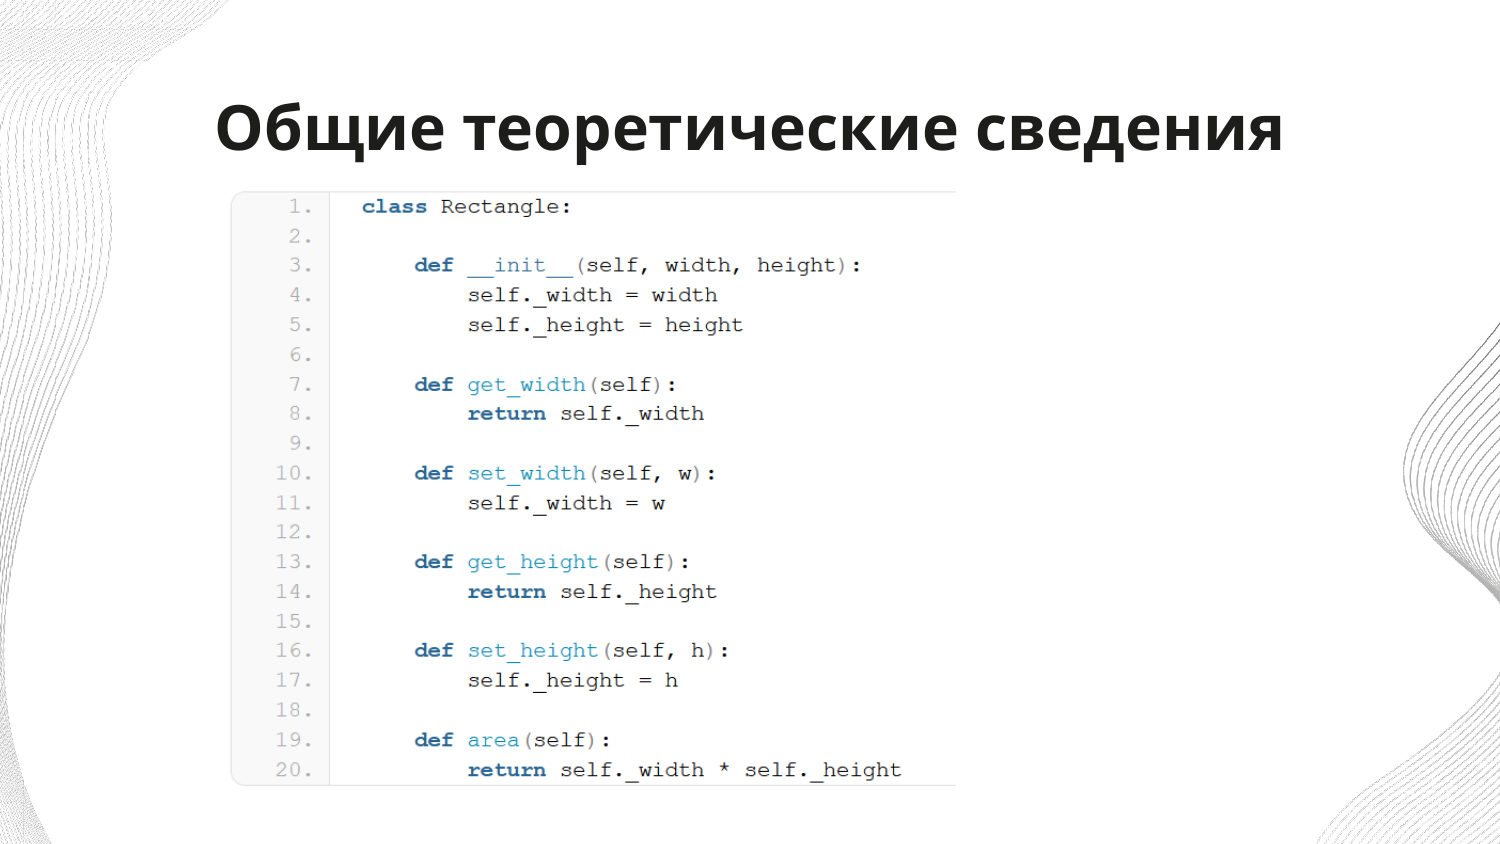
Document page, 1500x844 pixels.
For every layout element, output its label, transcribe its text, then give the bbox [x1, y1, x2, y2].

picture [0, 0, 956, 844]
picture [982, 176, 1500, 844]
title Общие теоретические сведения [118, 72, 1383, 167]
